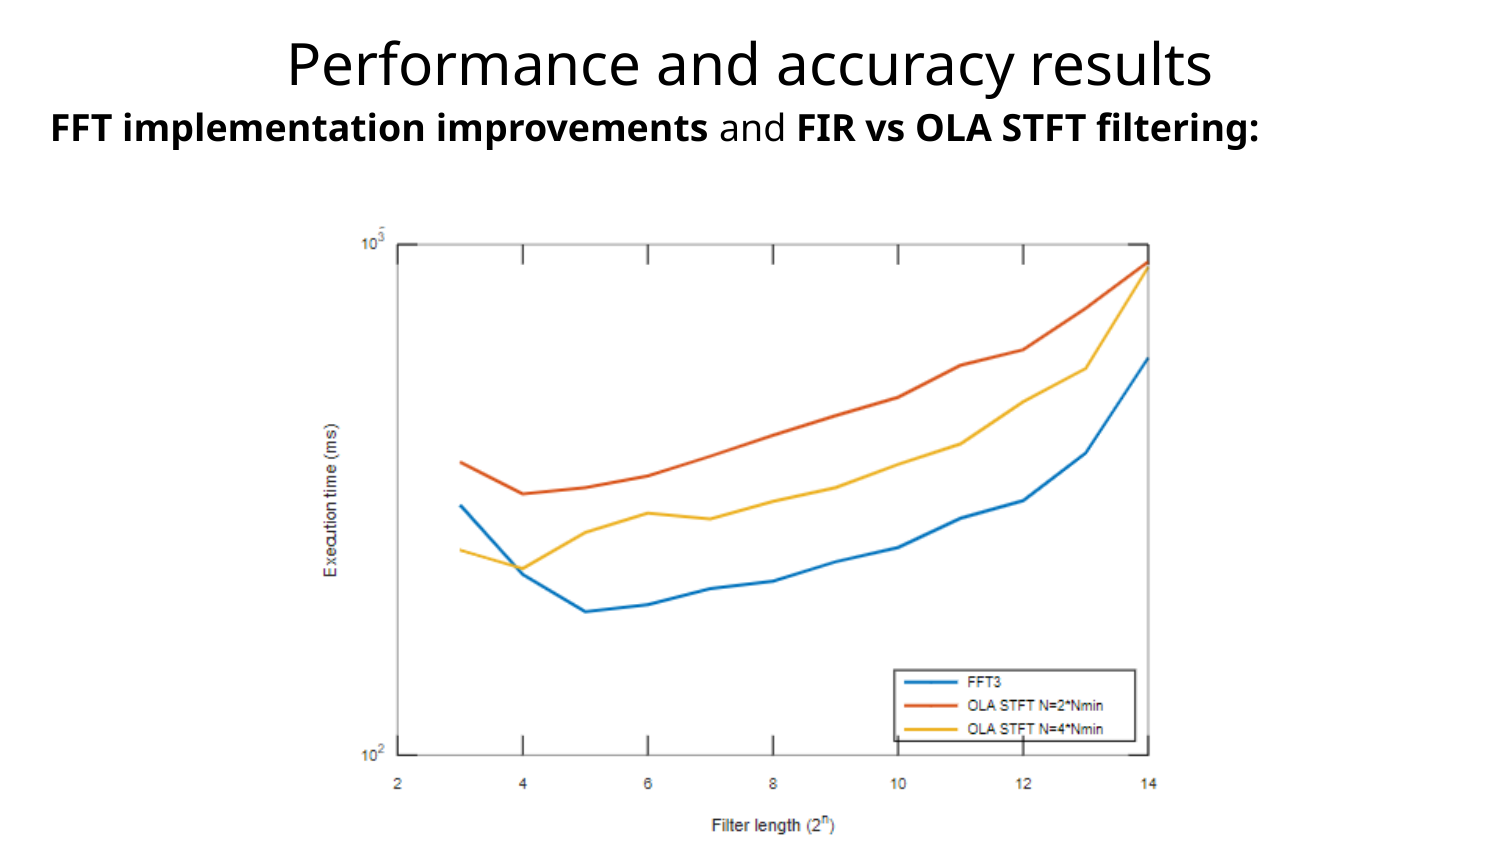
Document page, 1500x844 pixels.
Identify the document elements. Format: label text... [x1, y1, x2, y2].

text_box Performance and accuracy results [0, 19, 1500, 105]
picture [316, 216, 1172, 844]
text_box FFT implementation improvements and FIR vs OLA STFT filtering: [35, 96, 1465, 247]
